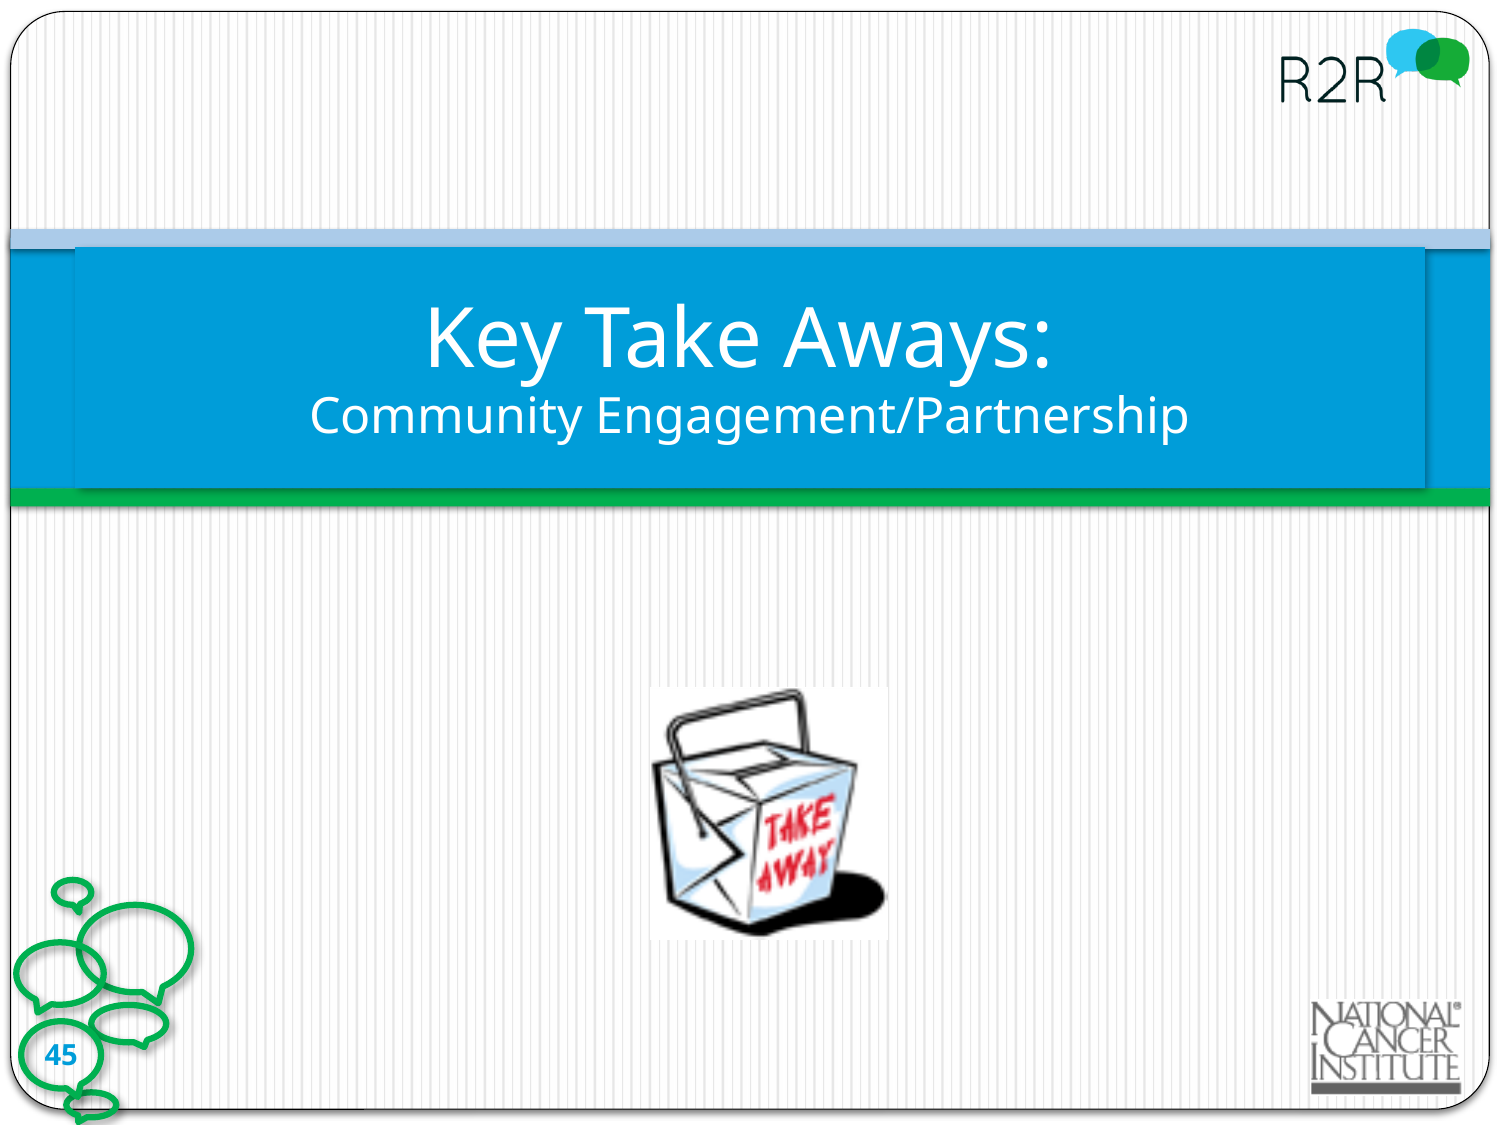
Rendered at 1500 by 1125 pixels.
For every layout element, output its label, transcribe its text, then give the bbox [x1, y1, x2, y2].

title Key Take Aways: Community Engagement/Partnership [75, 247, 1425, 489]
slide_number 45 [23, 1018, 99, 1094]
picture [1310, 999, 1463, 1096]
picture [649, 687, 888, 941]
picture [1275, 24, 1475, 112]
